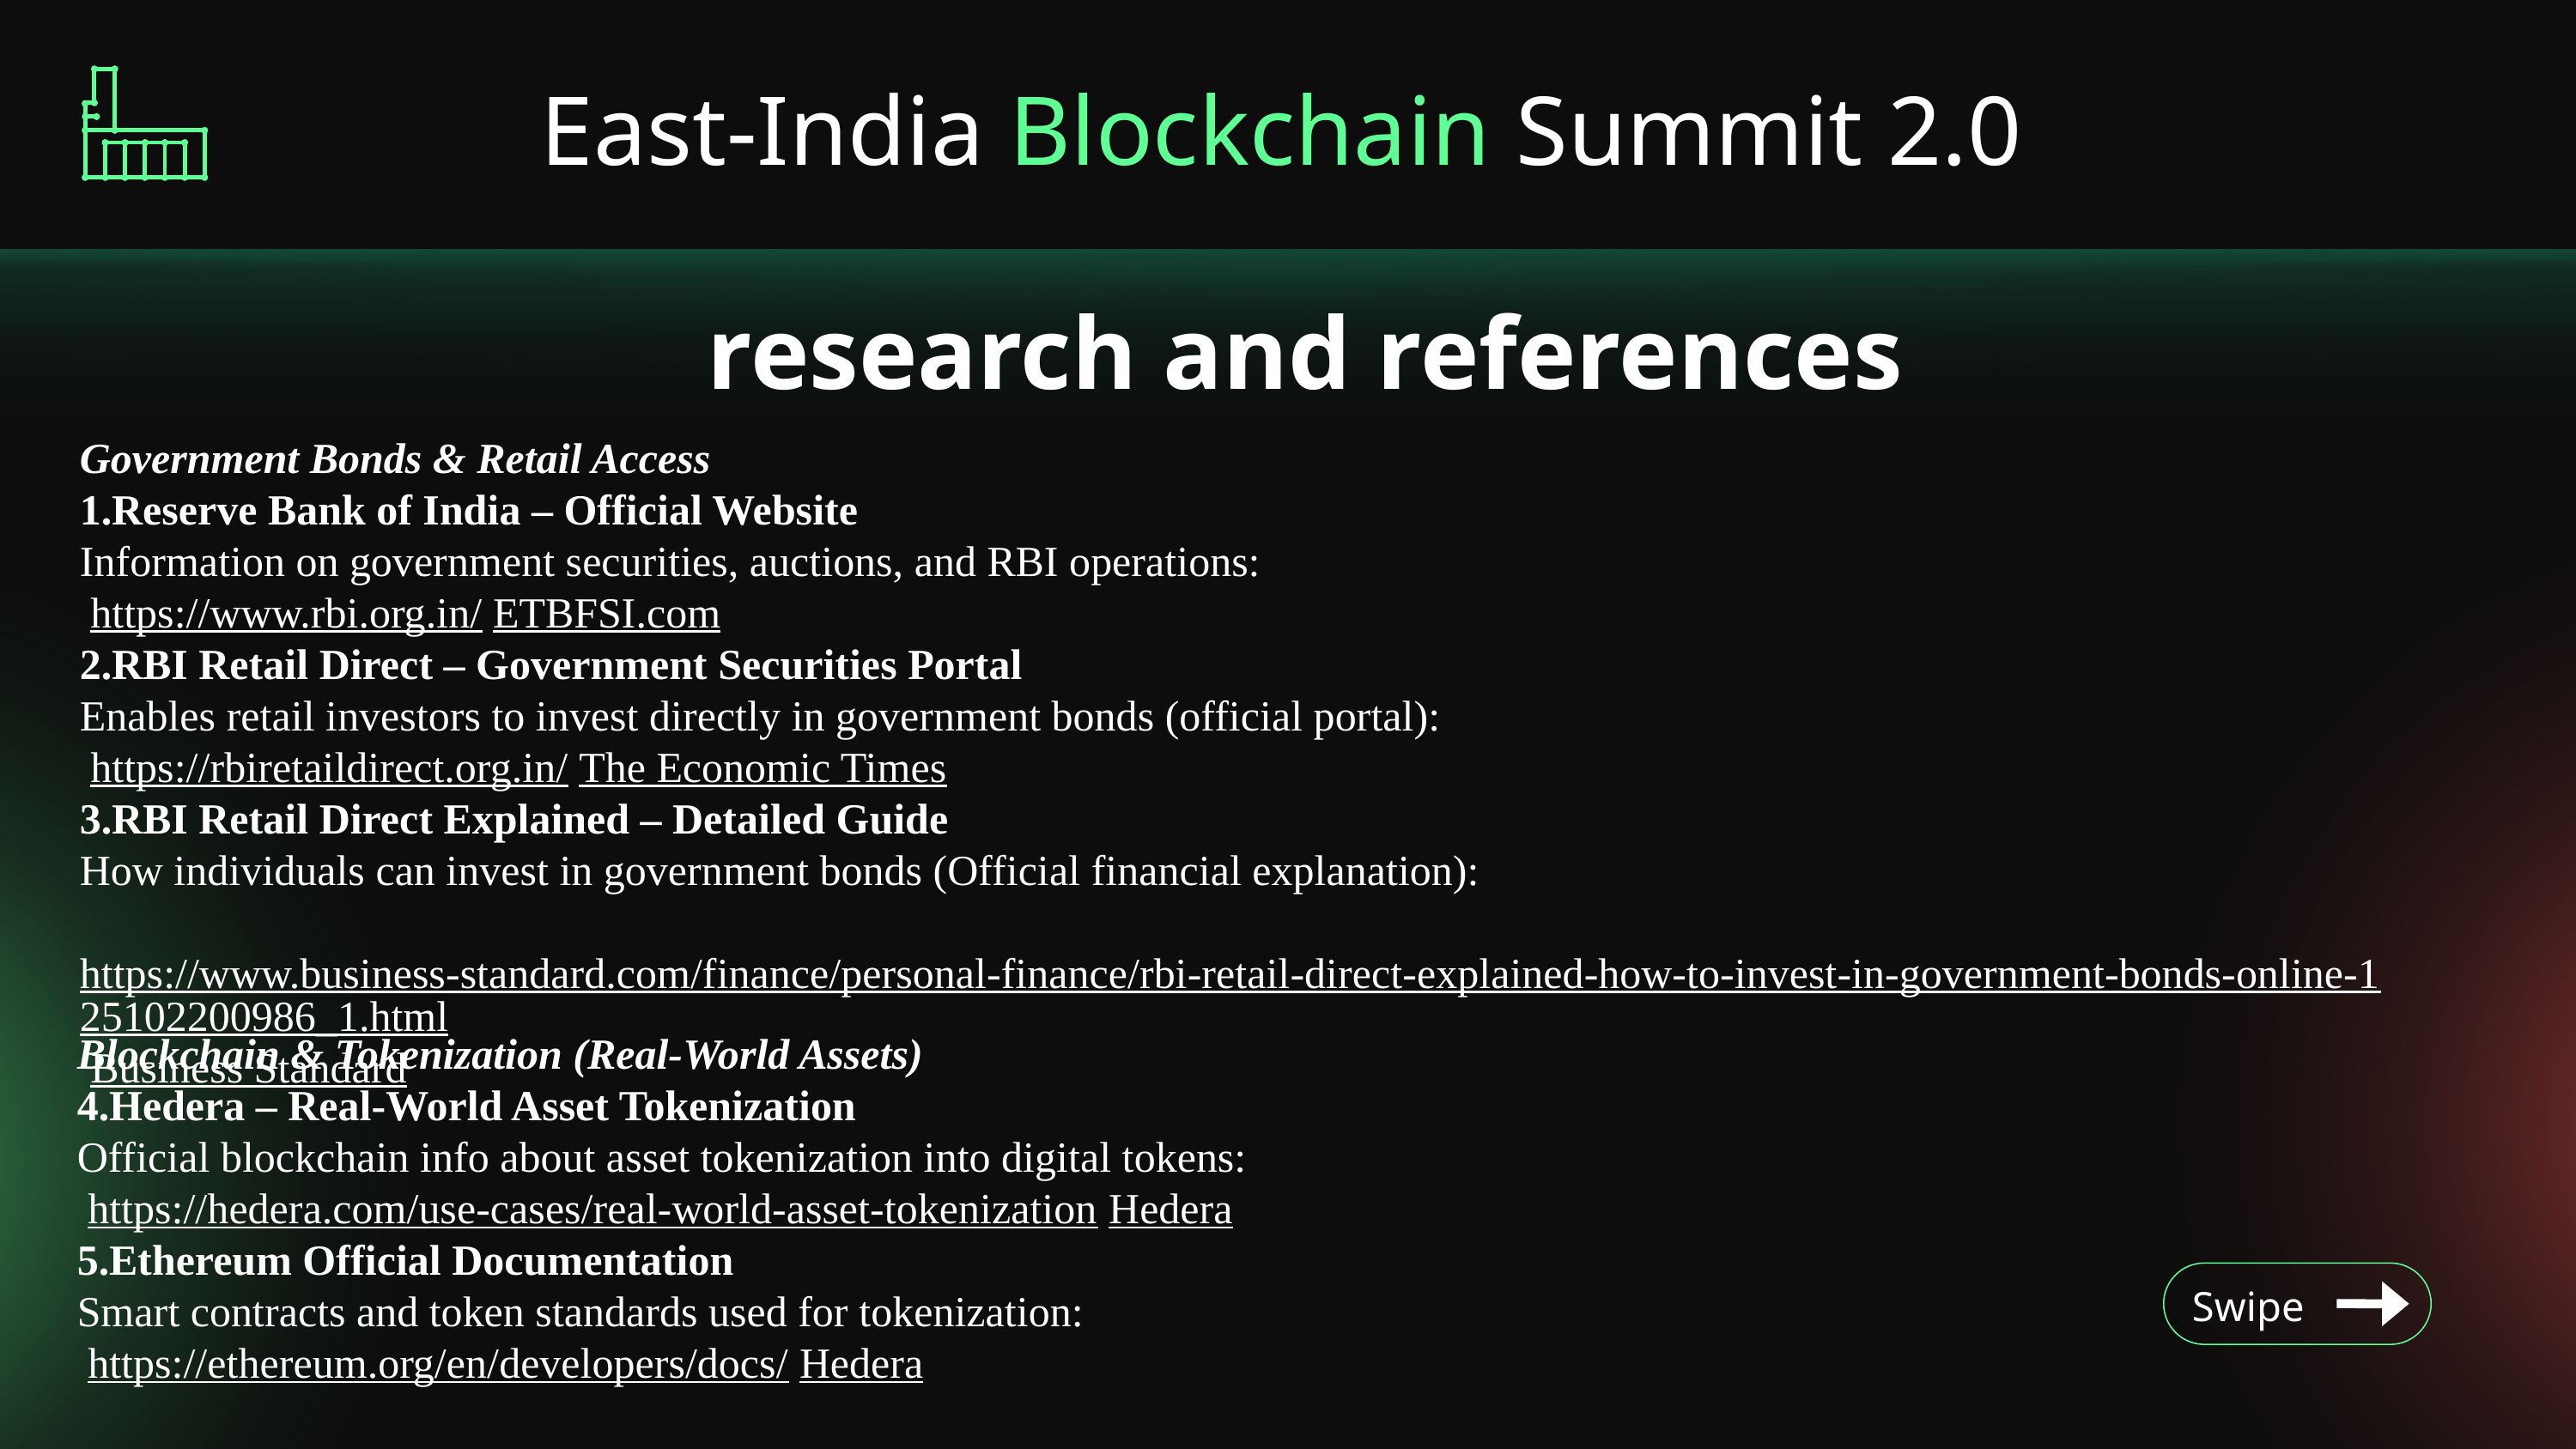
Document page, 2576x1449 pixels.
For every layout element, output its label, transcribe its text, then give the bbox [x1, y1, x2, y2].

text_box [0, 249, 2576, 496]
text_box [0, 503, 453, 1449]
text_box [81, 64, 209, 182]
text_box East-India Blockchain Summit 2.0 [535, 52, 2052, 185]
text_box Blockchain & Tokenization (Real-World Assets) Hedera – Real-World Asset Tokenization Official blockchain info about asset tokenization into digital tokens: https://hedera.com/use-cases/real-world-asset-tokenization Hedera Ethereum Official Documentation Smart contracts and token standards used for tokenization: https://ethereum.org/en/developers/docs/ Hedera [64, 1020, 2372, 1393]
text_box research and references [701, 270, 1911, 409]
text_box Government Bonds & Retail Access Reserve Bank of India – Official Website Information on government securities, auctions, and RBI operations: https://www.rbi.org.in/ ETBFSI.com RBI Retail Direct – Government Securities Portal Enables retail investors to invest directly in government bonds (official portal): https://rbiretaildirect.org.in/ The Economic Times RBI Retail Direct Explained – Detailed Guide How individuals can invest in government bonds (Official financial explanation): https://www.business-standard.com/finance/personal-finance/rbi-retail-direct-explained-how-to-invest-in-government-bonds-online-125102200986_1.html Business Standard [67, 423, 2409, 1106]
text_box [2113, 496, 2576, 1449]
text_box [2163, 1263, 2432, 1345]
